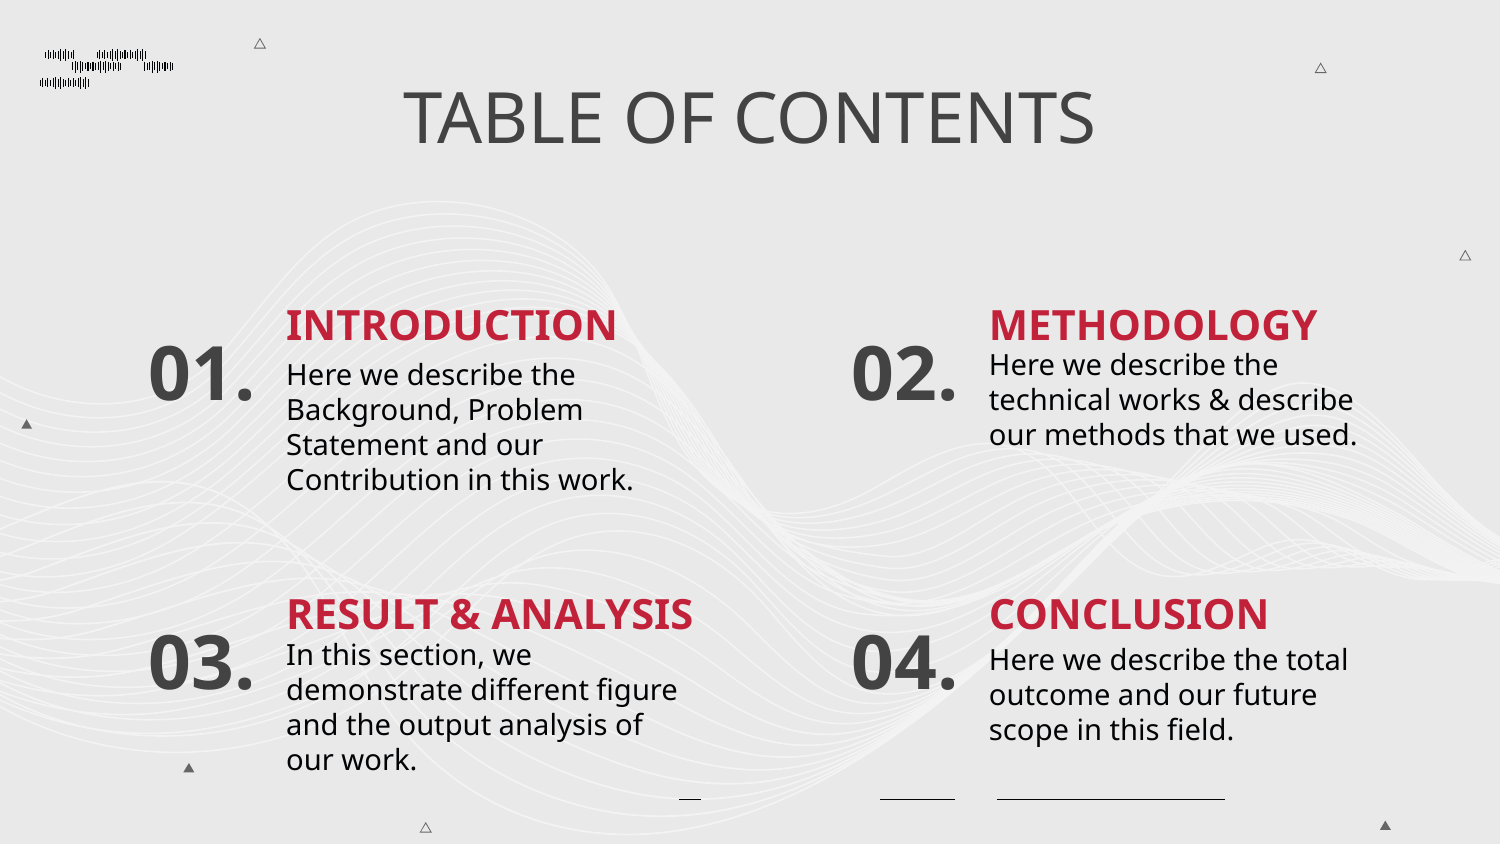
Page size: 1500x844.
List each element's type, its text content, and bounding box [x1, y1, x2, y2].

title 01. [118, 289, 287, 452]
title 03. [118, 578, 287, 742]
subtitle CONCLUSION [989, 578, 1382, 647]
title 02. [820, 289, 989, 452]
subtitle In this section, we demonstrate different figure and the output analysis of our work. [286, 659, 680, 754]
title TABLE OF CONTENTS [118, 68, 1382, 163]
subtitle RESULT & ANALYSIS [287, 578, 725, 648]
title 04. [820, 578, 989, 742]
subtitle Here we describe the technical works & describe our methods that we used. [989, 359, 1382, 439]
subtitle Here we describe the total outcome and our future scope in this field. [989, 647, 1382, 742]
subtitle INTRODUCTION [287, 289, 680, 357]
subtitle METHODOLOGY [989, 289, 1382, 358]
subtitle Here we describe the Background, Problem Statement and our Contribution in this work. [286, 357, 680, 495]
